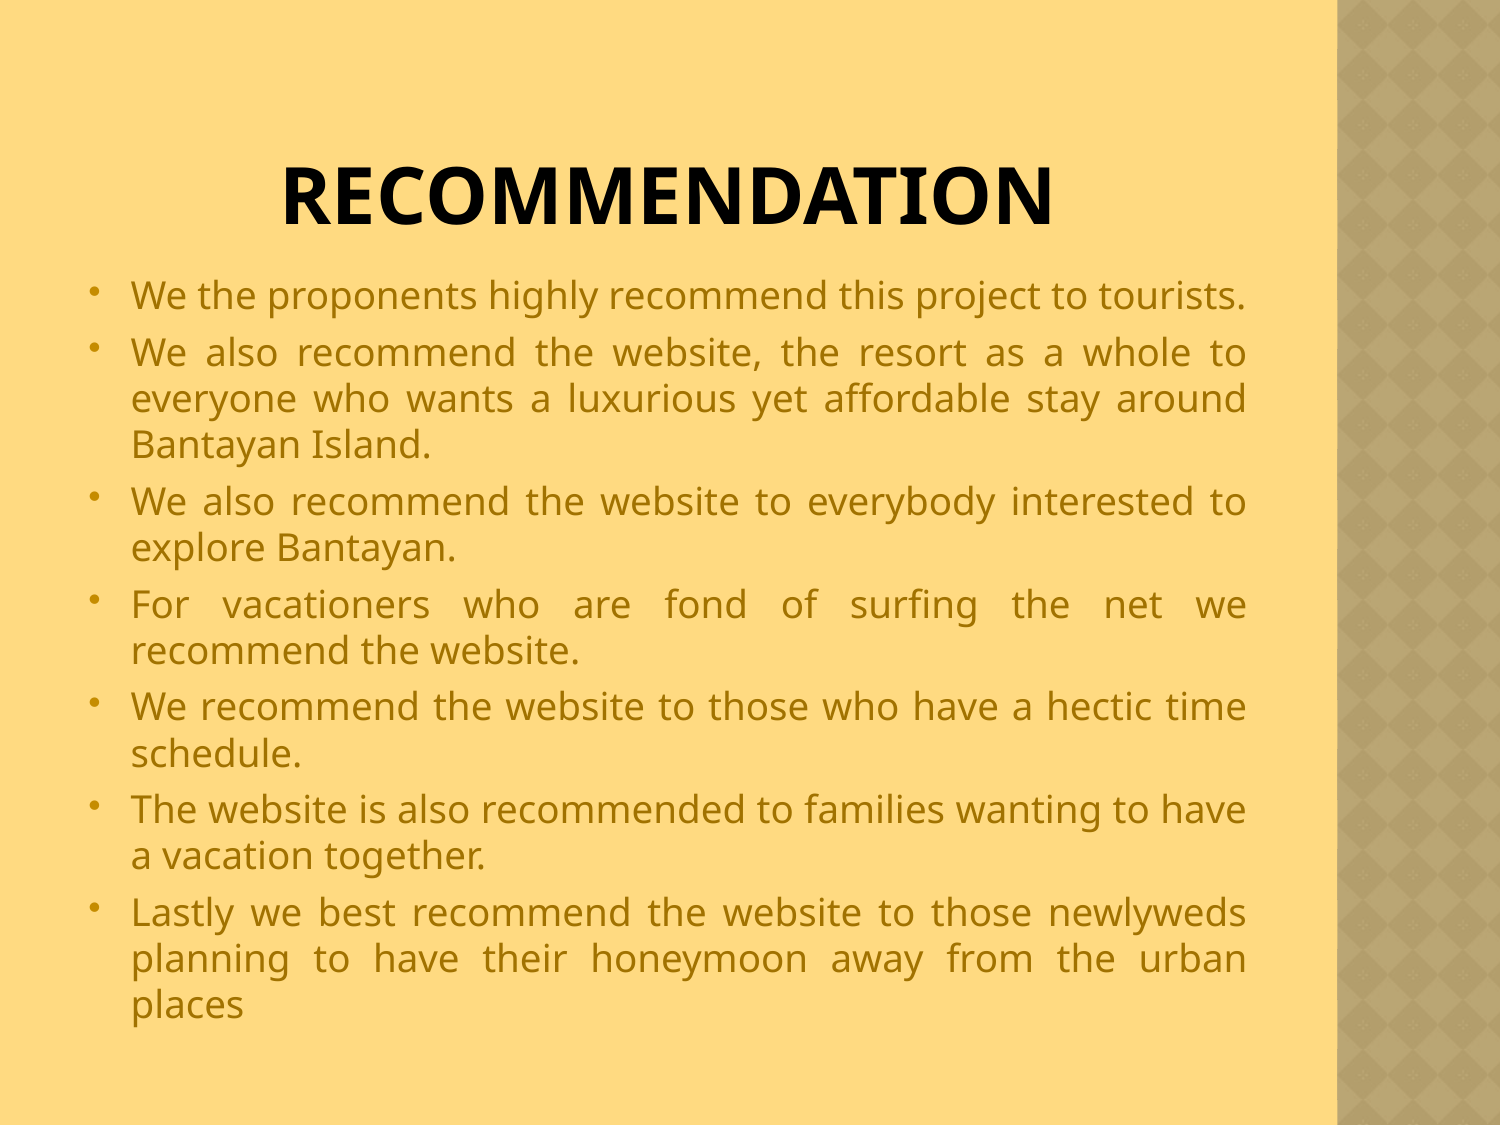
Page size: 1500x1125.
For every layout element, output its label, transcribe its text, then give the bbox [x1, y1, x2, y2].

list We the proponents highly recommend this project to tourists. We also recommend the website, the resort as a whole to everyone who wants a luxurious yet affordable stay around Bantayan Island. We also recommend the website to everybody interested to explore Bantayan. For vacationers who are fond of surfing the net we recommend the website. We recommend the website to those who have a hectic time schedule. The website is also recommended to families wanting to have a vacation together. Lastly we best recommend the website to those newlyweds planning to have their honeymoon away from the urban places [75, 264, 1263, 1059]
title Recommendation [75, 52, 1263, 240]
